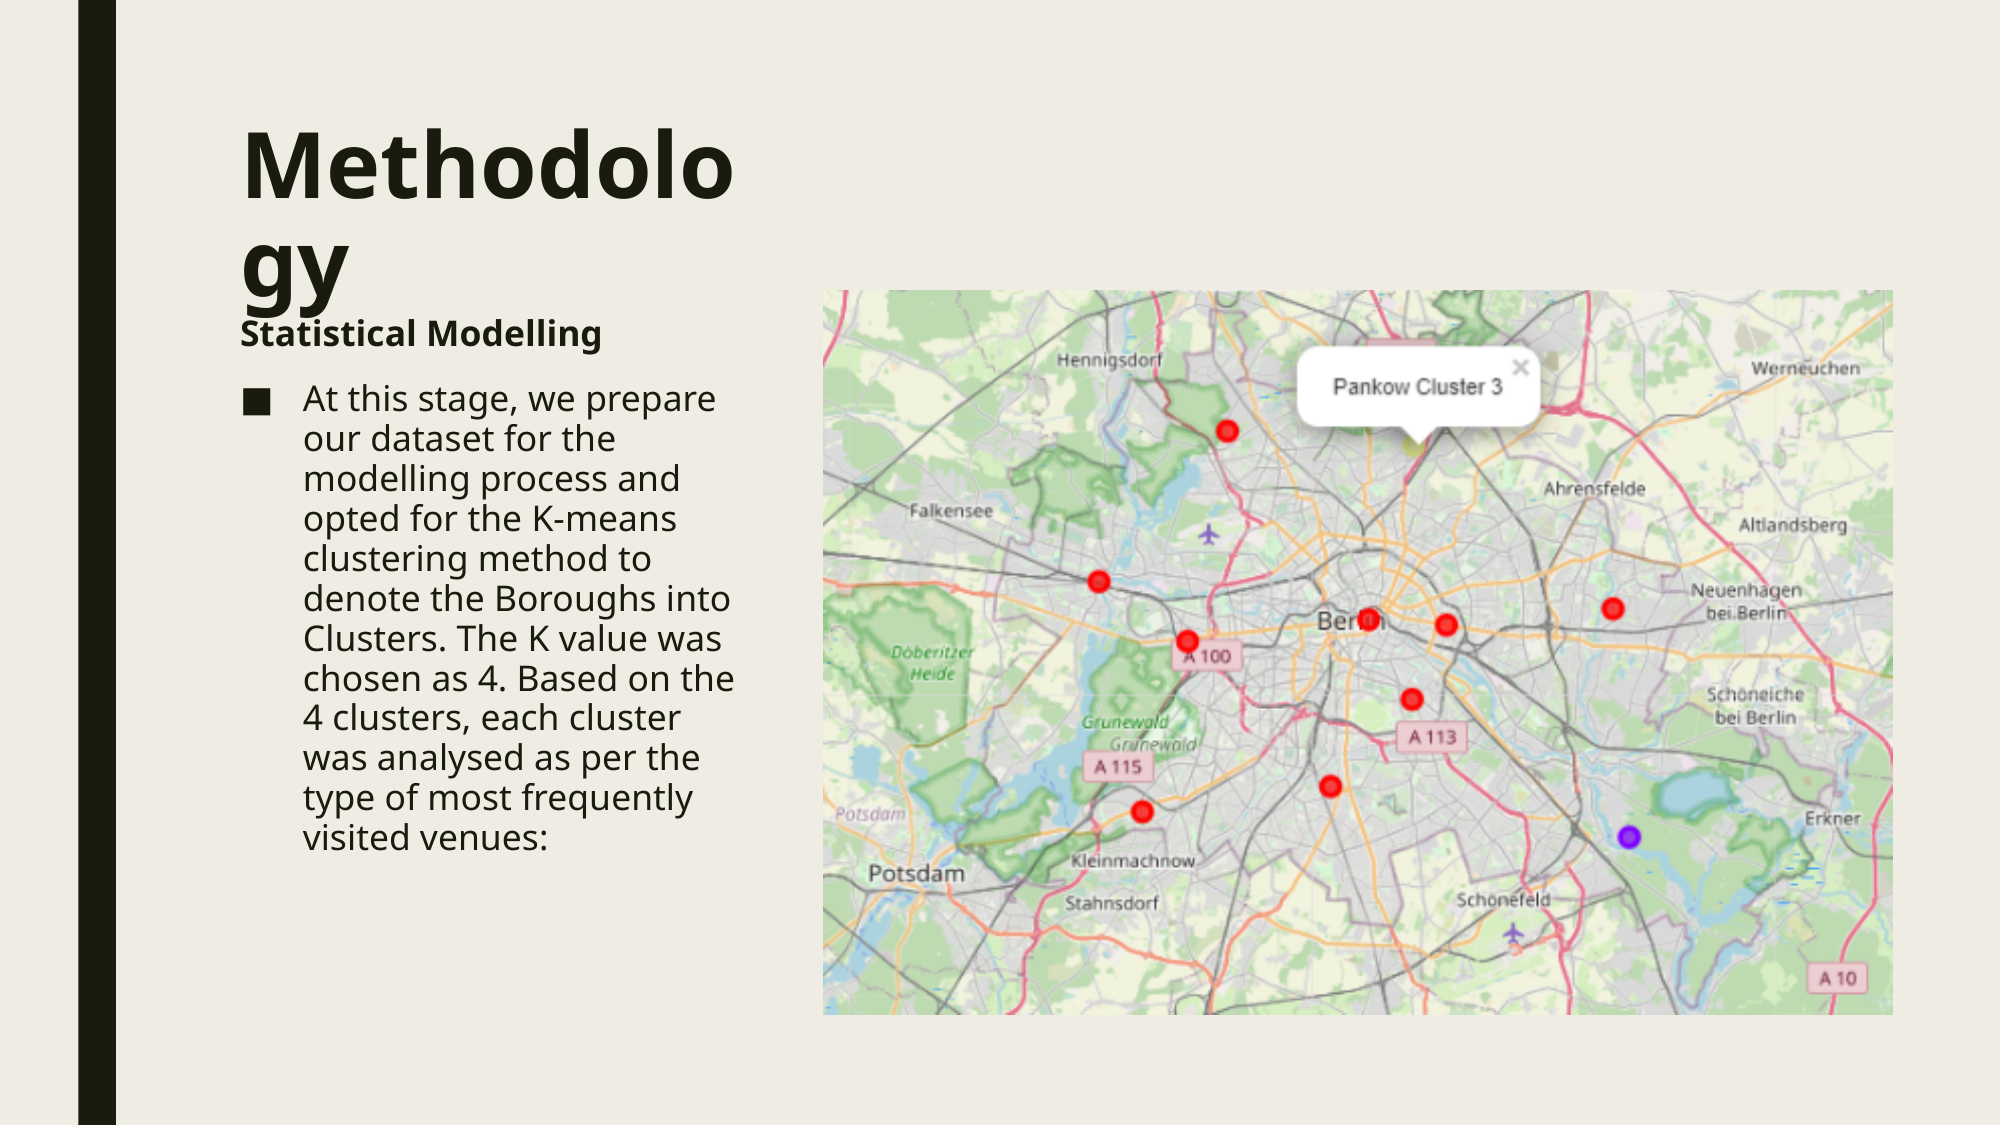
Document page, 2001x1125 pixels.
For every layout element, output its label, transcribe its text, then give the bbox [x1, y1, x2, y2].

title Methodology [225, 112, 764, 306]
list Statistical Modelling At this stage, we prepare our dataset for the modelling process and opted for the K-means clustering method to denote the Boroughs into Clusters. The K value was chosen as 4. Based on the 4 clusters, each cluster was analysed as per the type of most frequently visited venues: [225, 306, 764, 895]
picture [823, 290, 1893, 1015]
